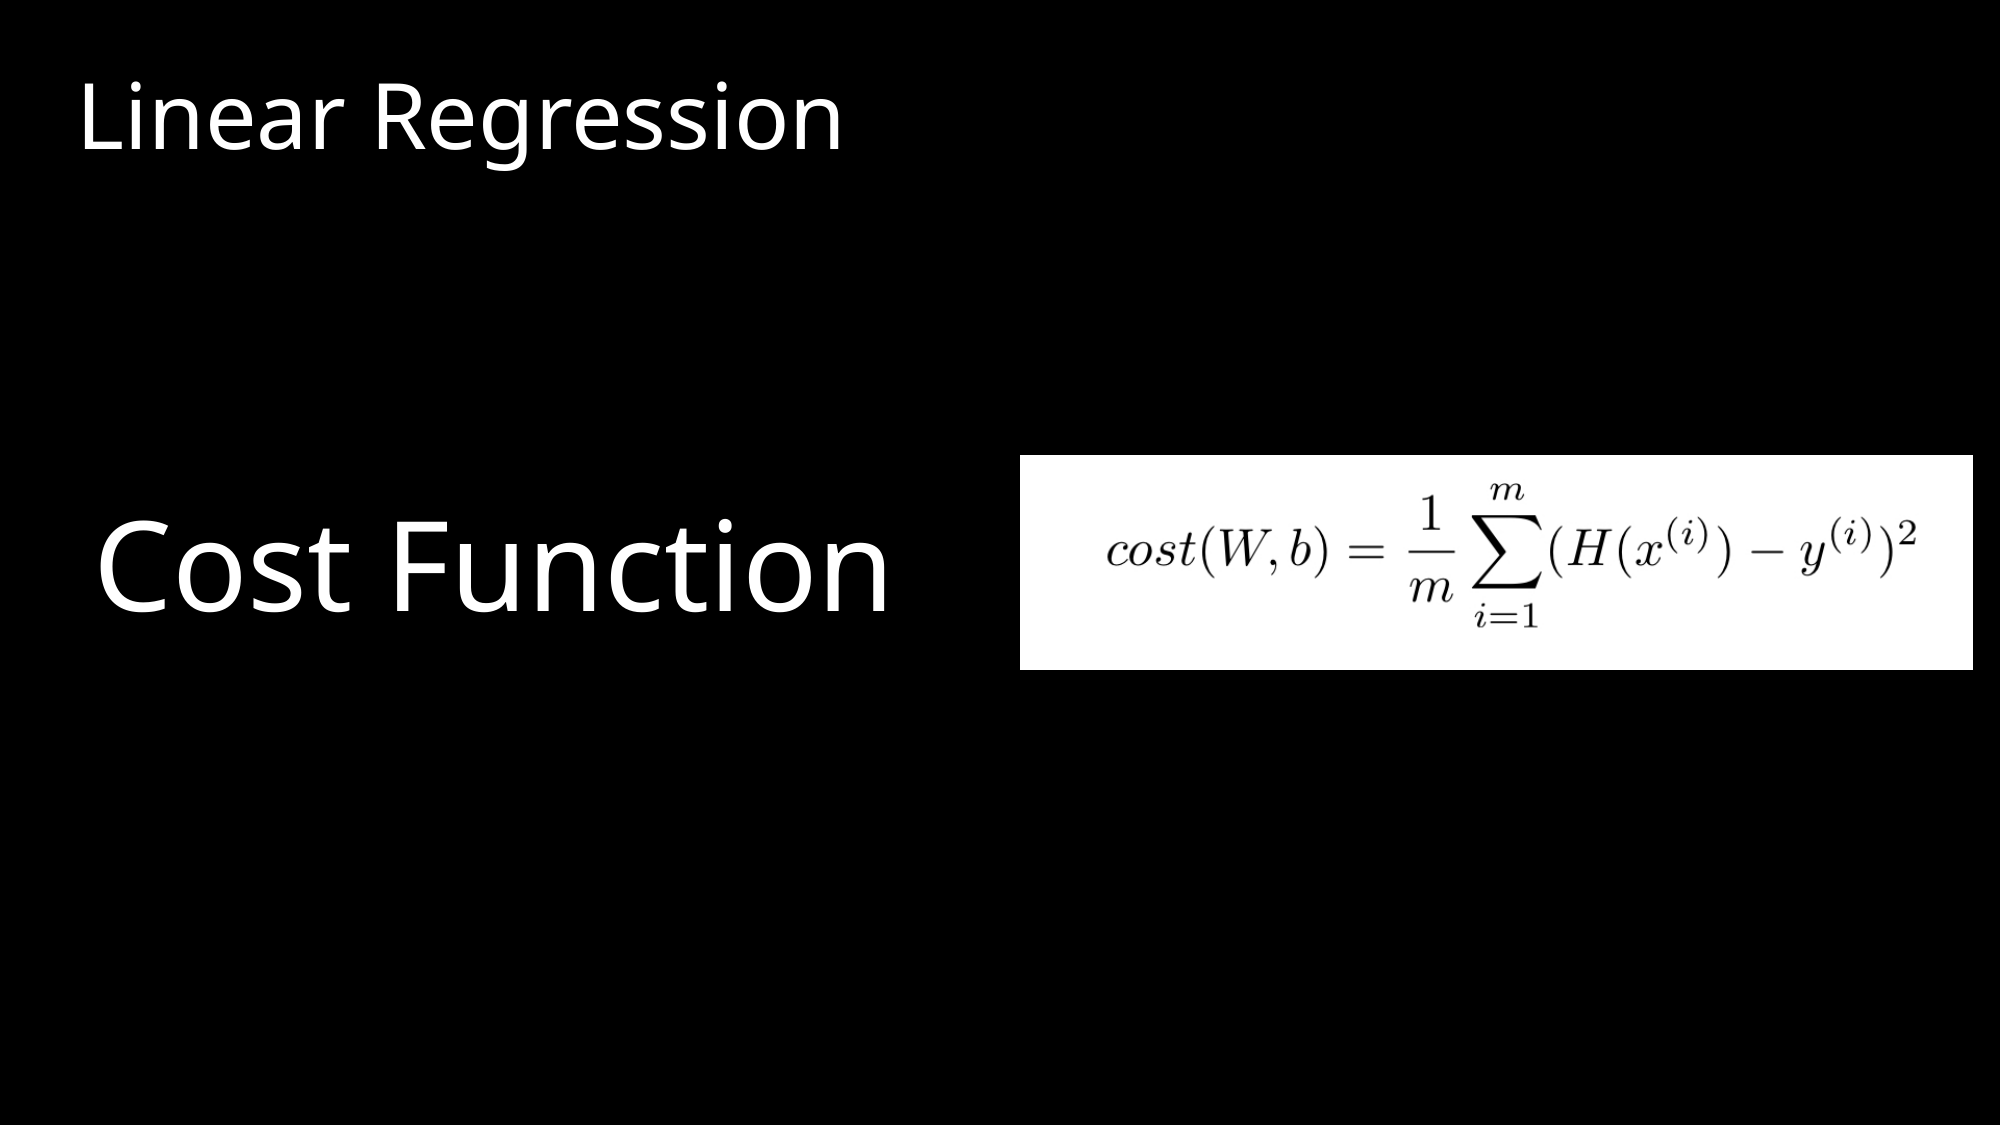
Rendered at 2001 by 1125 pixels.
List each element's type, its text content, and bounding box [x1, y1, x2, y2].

text_box Linear Regression [62, 50, 959, 176]
text_box Cost Function [78, 479, 1000, 644]
picture [1020, 455, 1973, 670]
